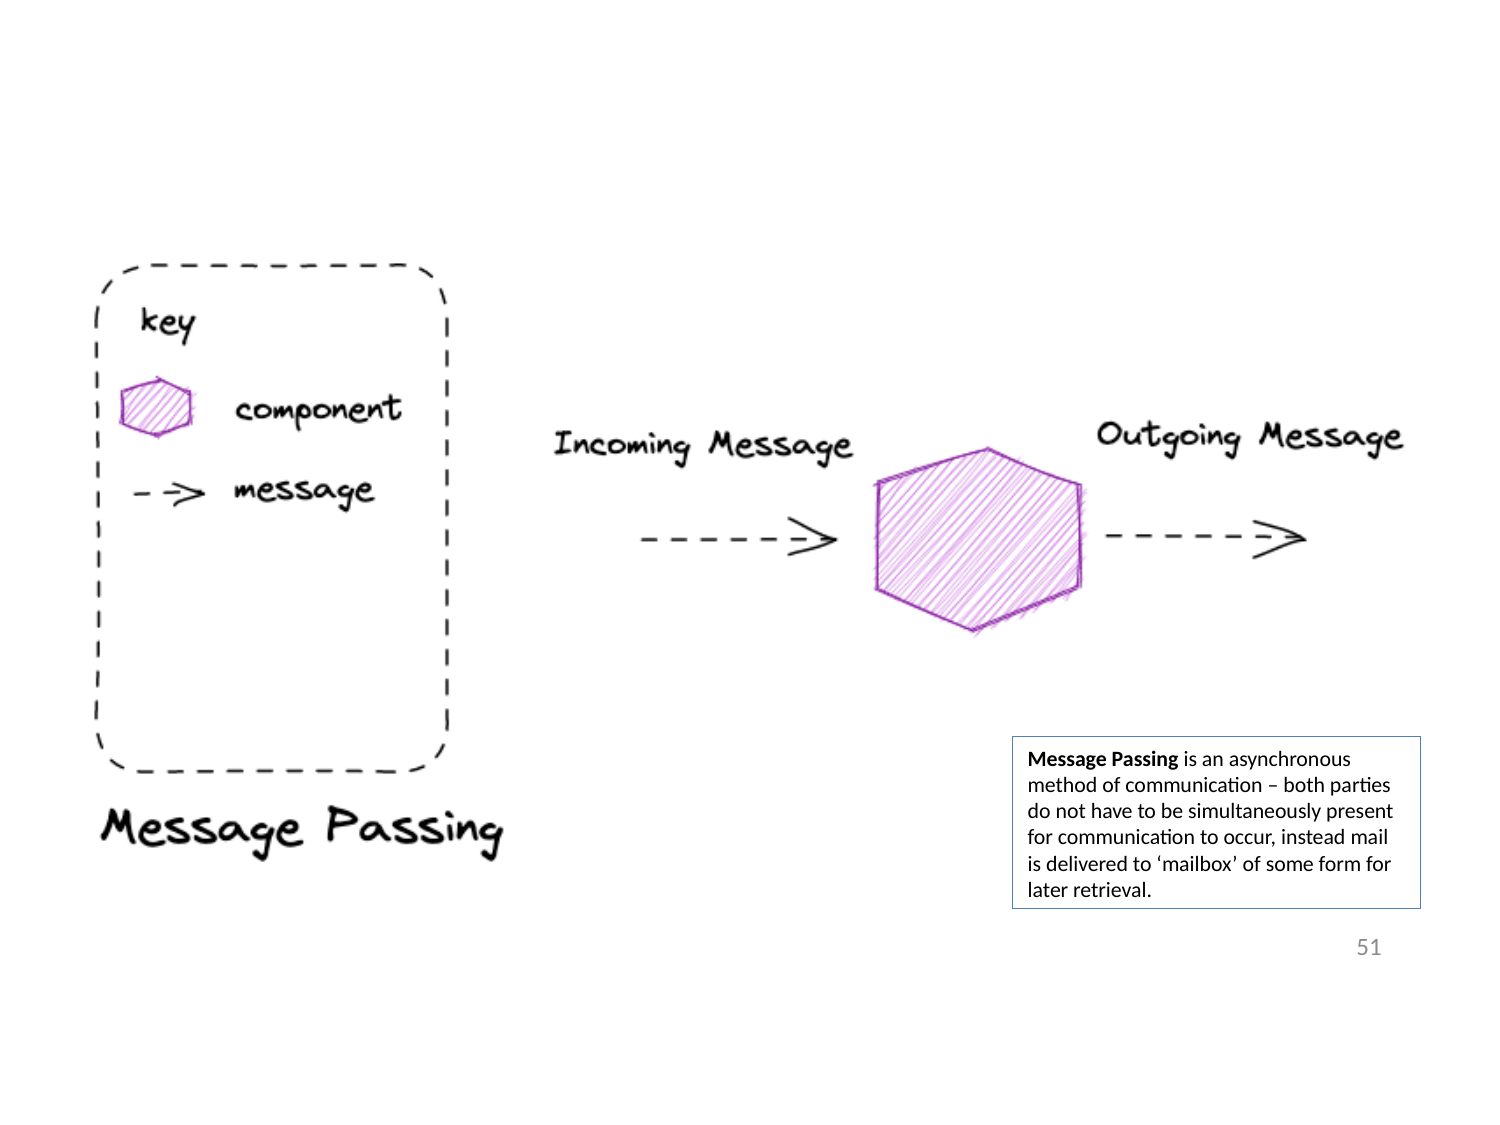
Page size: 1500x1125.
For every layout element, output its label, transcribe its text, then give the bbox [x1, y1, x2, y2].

slide_number 51 [1059, 922, 1397, 968]
picture [78, 248, 1422, 877]
text_box Message Passing is an asynchronous method of communication – both parties do not have to be simultaneously present for communication to occur, instead mail is delivered to ‘mailbox’ of some form for later retrieval. [1012, 884, 1421, 909]
